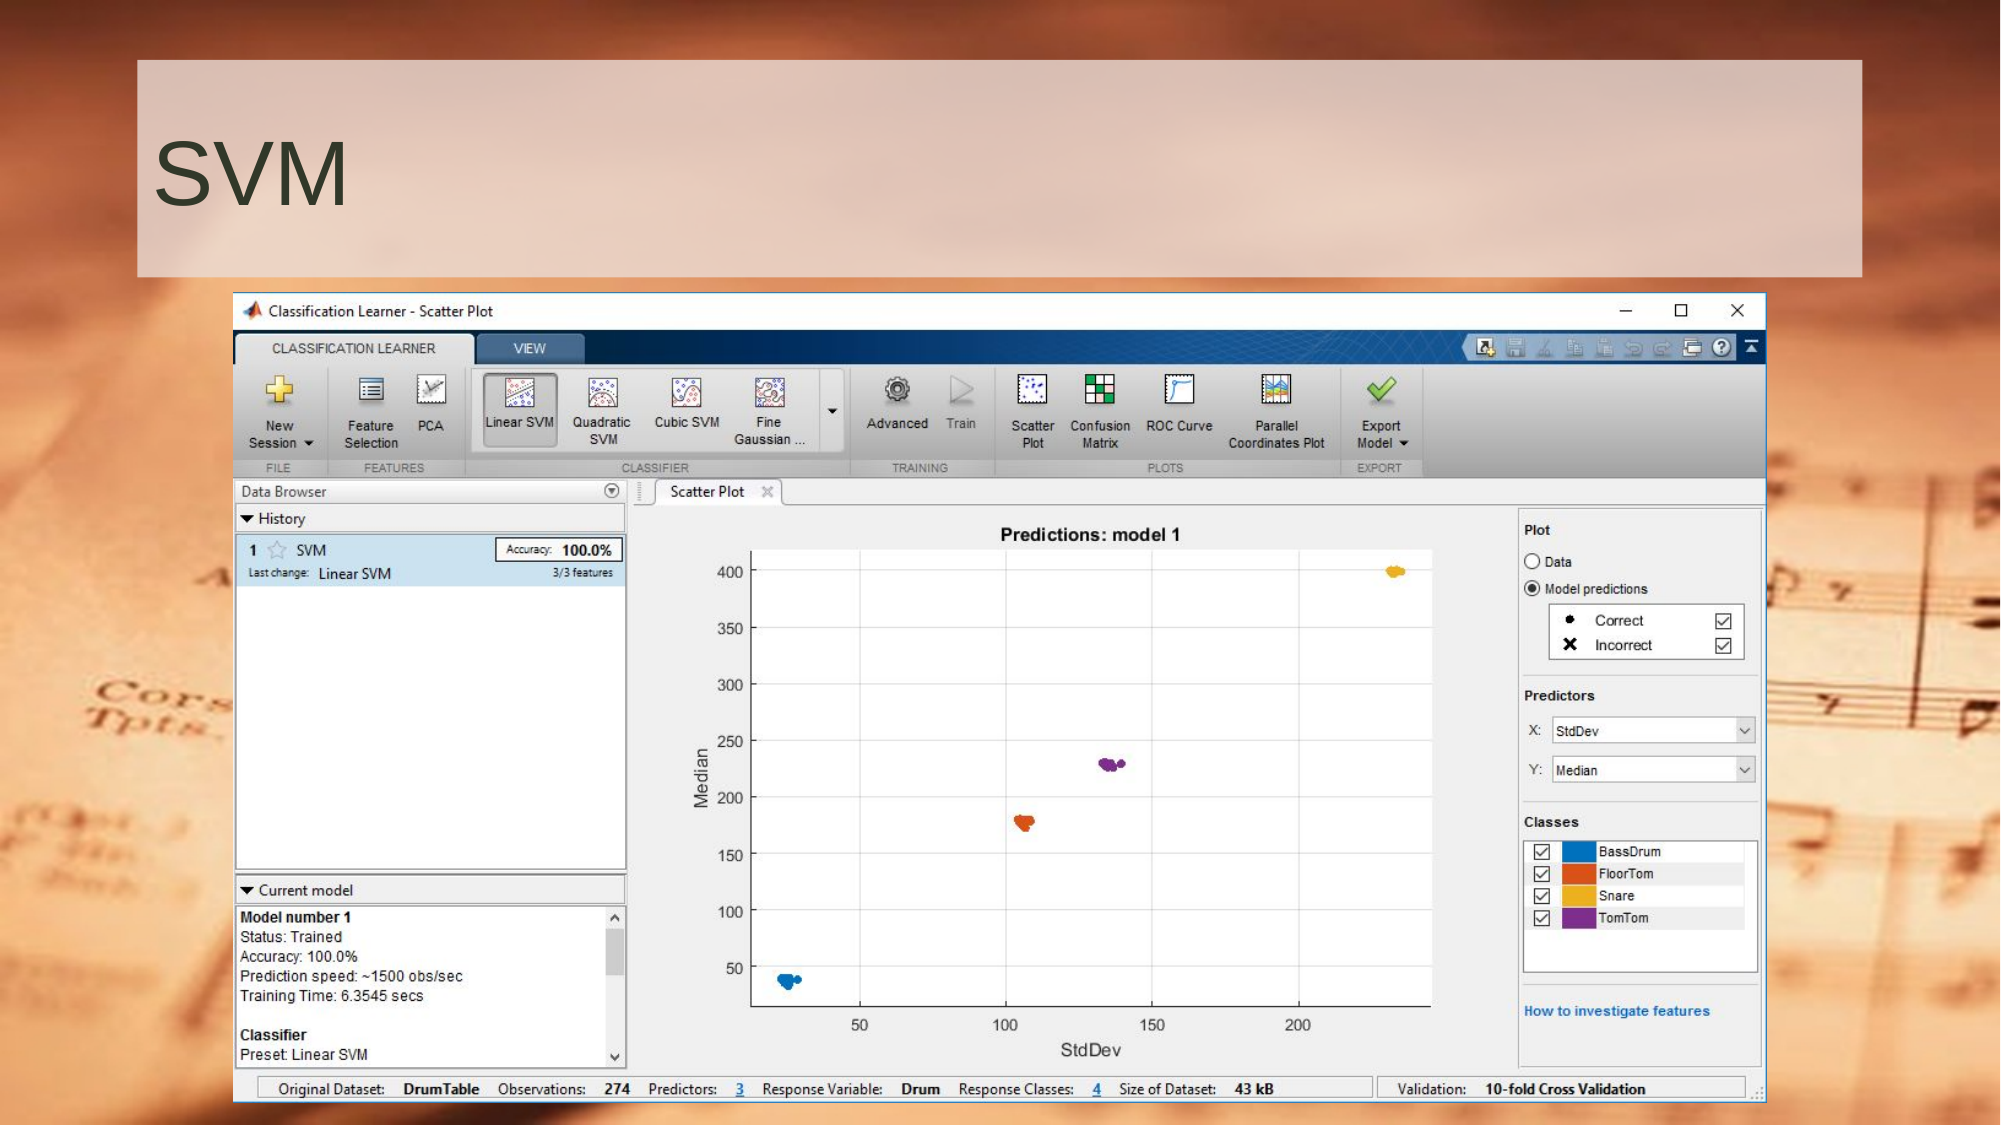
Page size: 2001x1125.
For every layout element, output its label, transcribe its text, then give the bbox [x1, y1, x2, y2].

picture [0, 0, 2001, 1125]
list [233, 292, 1767, 1103]
title SVM [137, 59, 1863, 278]
